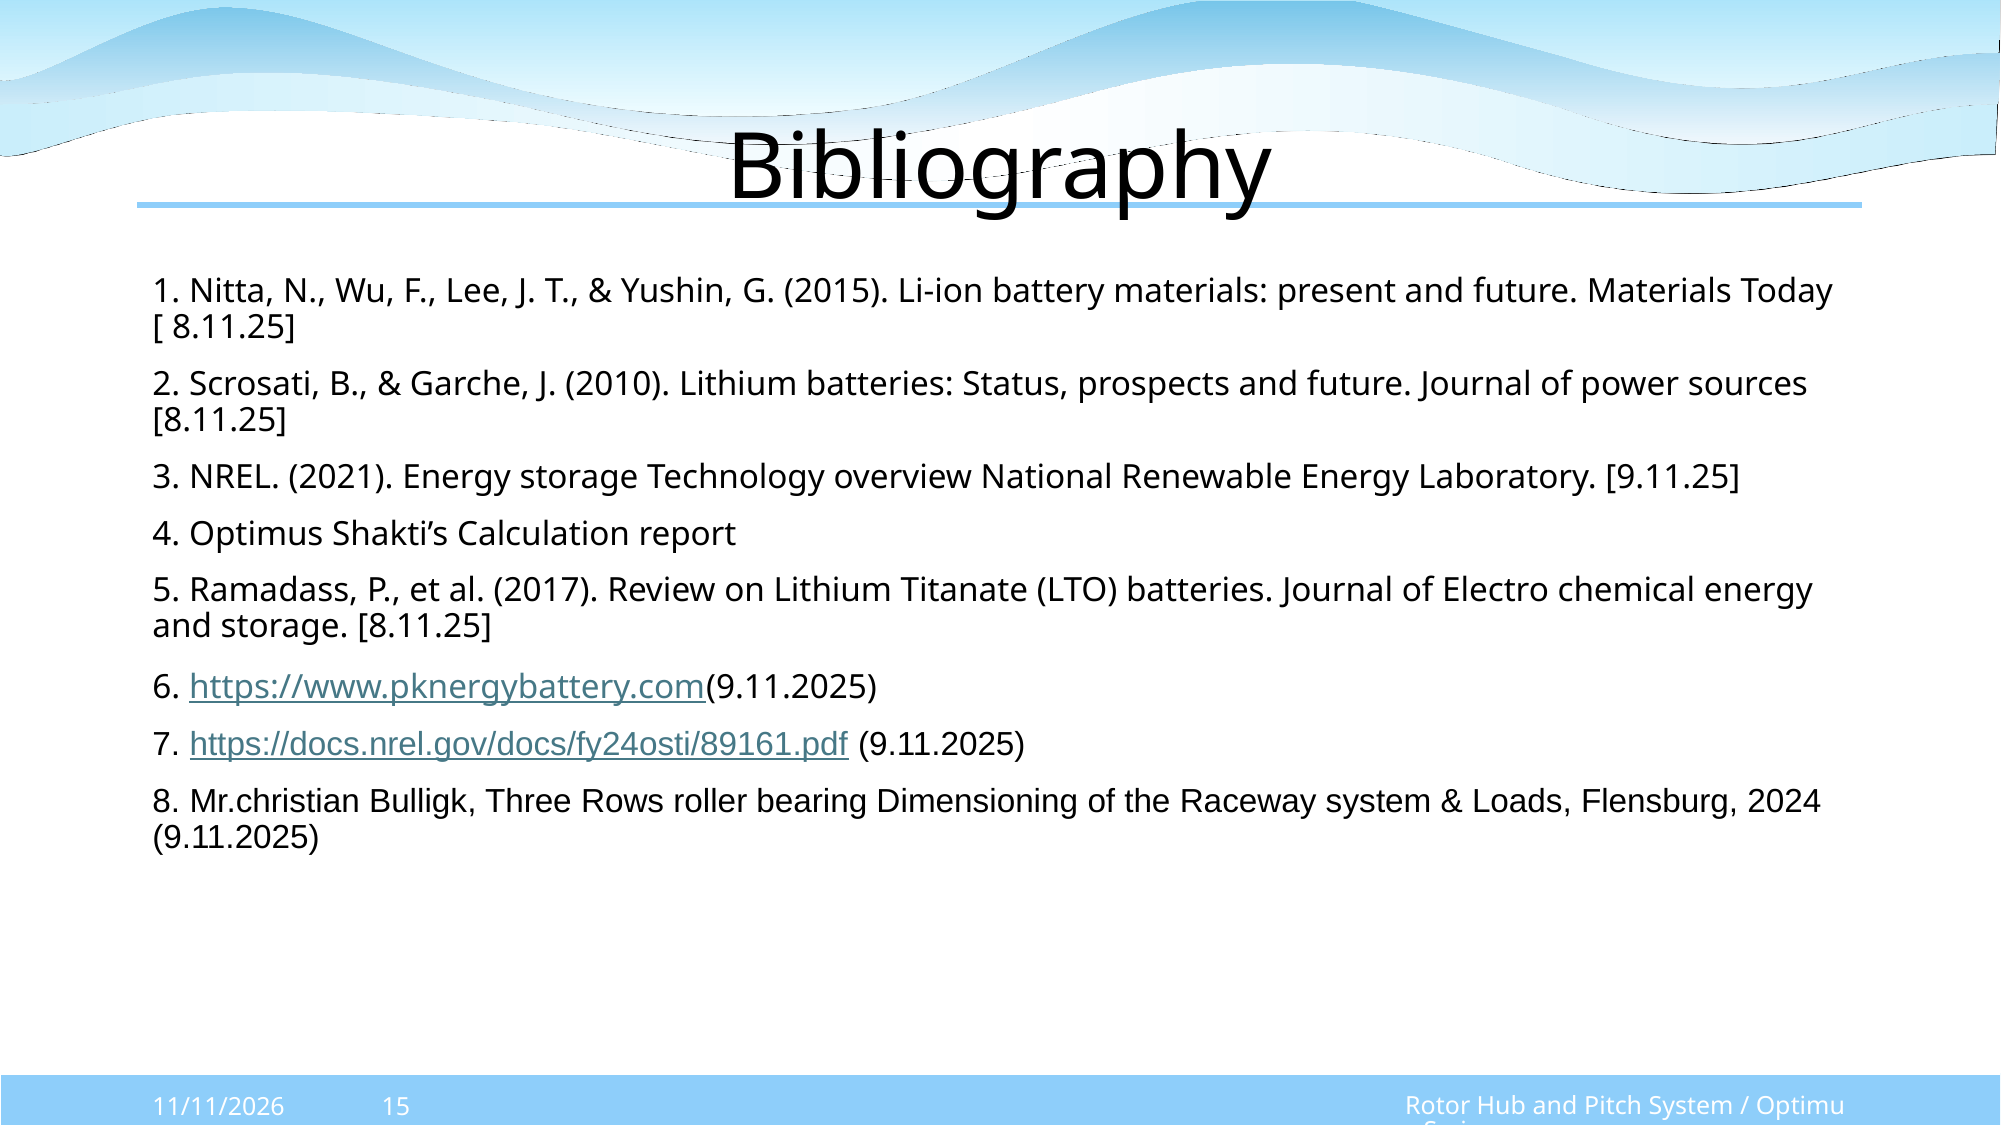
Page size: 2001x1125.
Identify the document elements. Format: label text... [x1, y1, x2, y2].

list 1. Nitta, N., Wu, F., Lee, J. T., & Yushin, G. (2015). Li-ion battery materials: present and future. Materials Today [ 8.11.25] 2. Scrosati, B., & Garche, J. (2010). Lithium batteries: Status, prospects and future. Journal of power sources [8.11.25] 3. NREL. (2021). Energy storage Technology overview National Renewable Energy Laboratory. [9.11.25] 4. Optimus Shakti’s Calculation report 5. Ramadass, P., et al. (2017). Review on Lithium Titanate (LTO) batteries. Journal of Electro chemical energy and storage. [8.11.25] 6. https://www.pknergybattery.com(9.11.2025) 7. https://docs.nrel.gov/docs/fy24osti/89161.pdf (9.11.2025) 8. Mr.christian Bulligk, Three Rows roller bearing Dimensioning of the Raceway system & Loads, Flensburg, 2024 (9.11.2025) [137, 266, 1863, 1014]
title Bibliography [137, 59, 1863, 266]
slide_number 15 [319, 1077, 473, 1125]
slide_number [137, 1077, 319, 1125]
footer Rotor Hub and Pitch System / Optimus Syria [1390, 1076, 1863, 1125]
